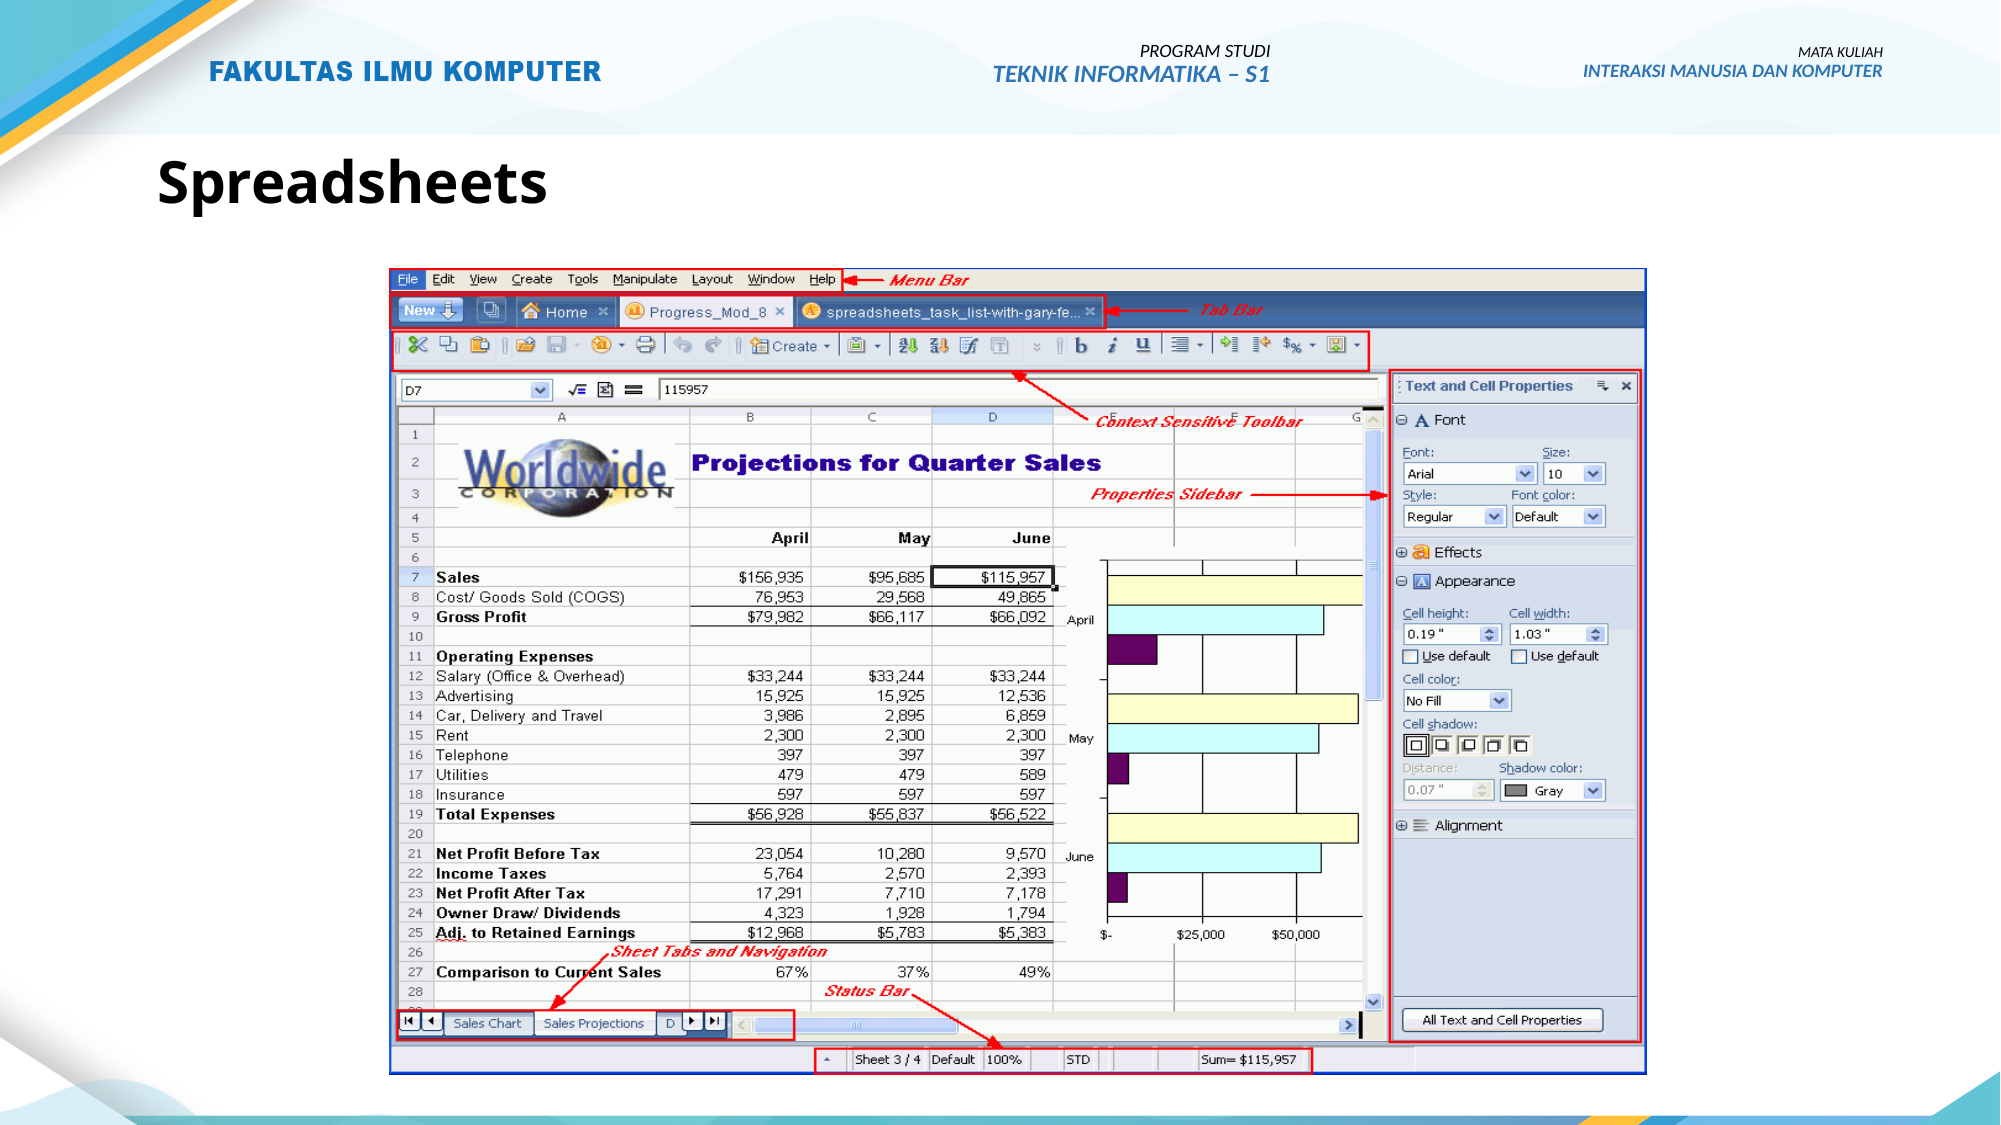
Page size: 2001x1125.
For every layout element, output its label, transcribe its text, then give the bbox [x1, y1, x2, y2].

picture [0, 0, 2000, 1125]
title Spreadsheets [142, 122, 1493, 248]
text_box MATA KULIAH INTERAKSI MANUSIA DAN KOMPUTER [1567, 37, 1899, 109]
text_box PROGRAM STUDI TEKNIK INFORMATIKA – S1 [909, 33, 1286, 118]
